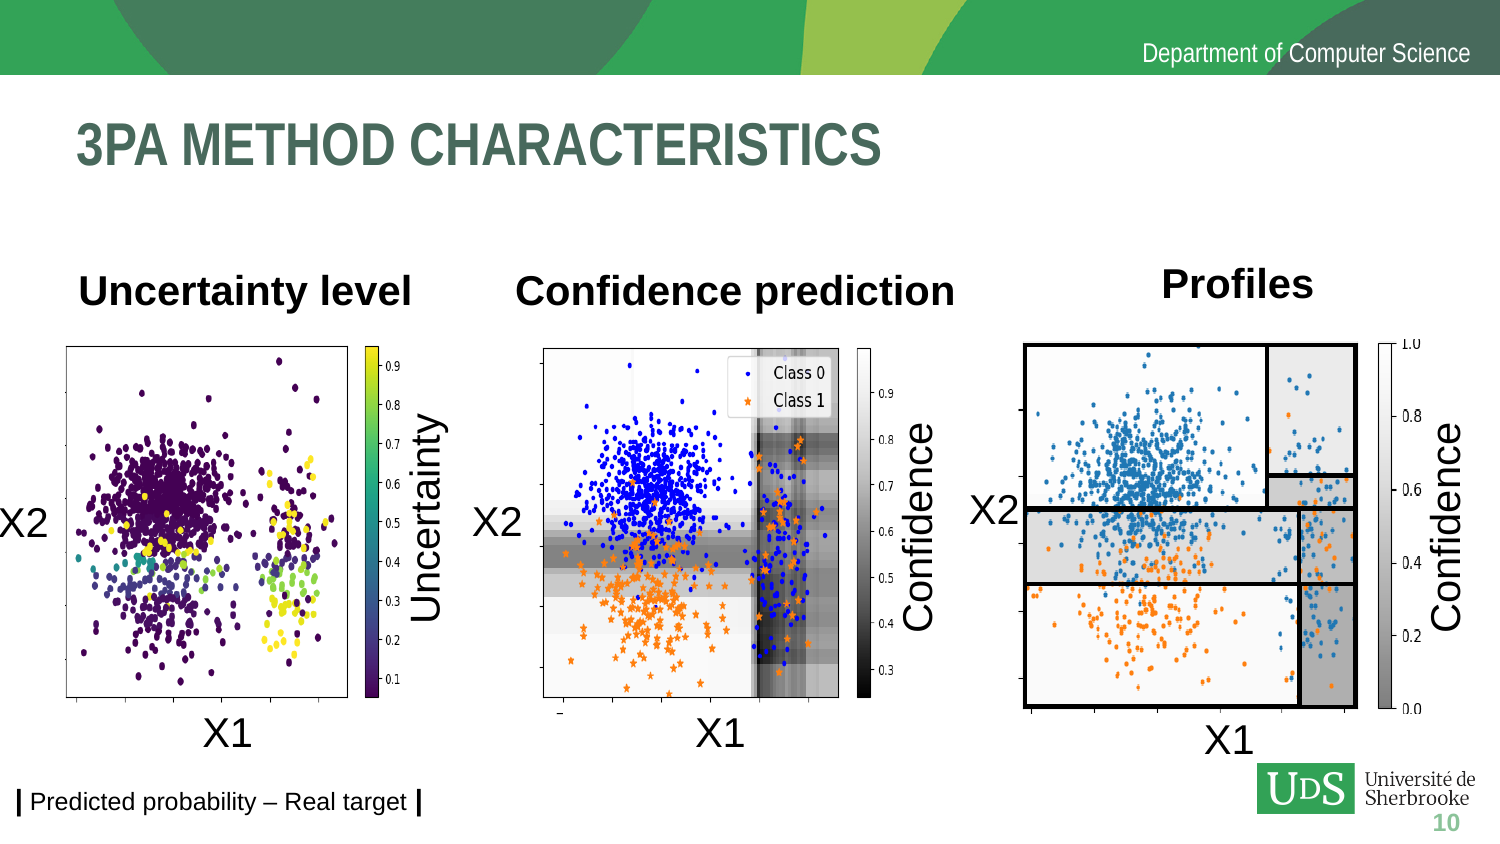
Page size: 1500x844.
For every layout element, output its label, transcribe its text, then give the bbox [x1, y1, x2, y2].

text_box X1 [1071, 722, 1387, 762]
picture [1257, 763, 1475, 798]
text_box Confidence [1428, 368, 1483, 688]
text_box | Predicted probability – Real target | [0, 773, 506, 824]
text_box Confidence prediction [500, 256, 971, 322]
text_box X2 [953, 353, 1012, 662]
text_box Uncertainty level [48, 256, 443, 322]
text_box X1 [64, 737, 392, 755]
slide_number 10 [1138, 798, 1476, 844]
picture [0, 0, 1500, 75]
title 3pa Method characteristics [76, 104, 1471, 190]
text_box Uncertainty [412, 359, 456, 680]
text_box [1017, 339, 1424, 714]
picture [513, 344, 901, 729]
picture [20, 344, 408, 729]
text_box Confidence [905, 368, 956, 688]
text_box X2 [456, 344, 511, 696]
text_box Profiles [1017, 249, 1459, 315]
text_box X1 [563, 737, 878, 755]
text_box X2 [0, 367, 15, 675]
